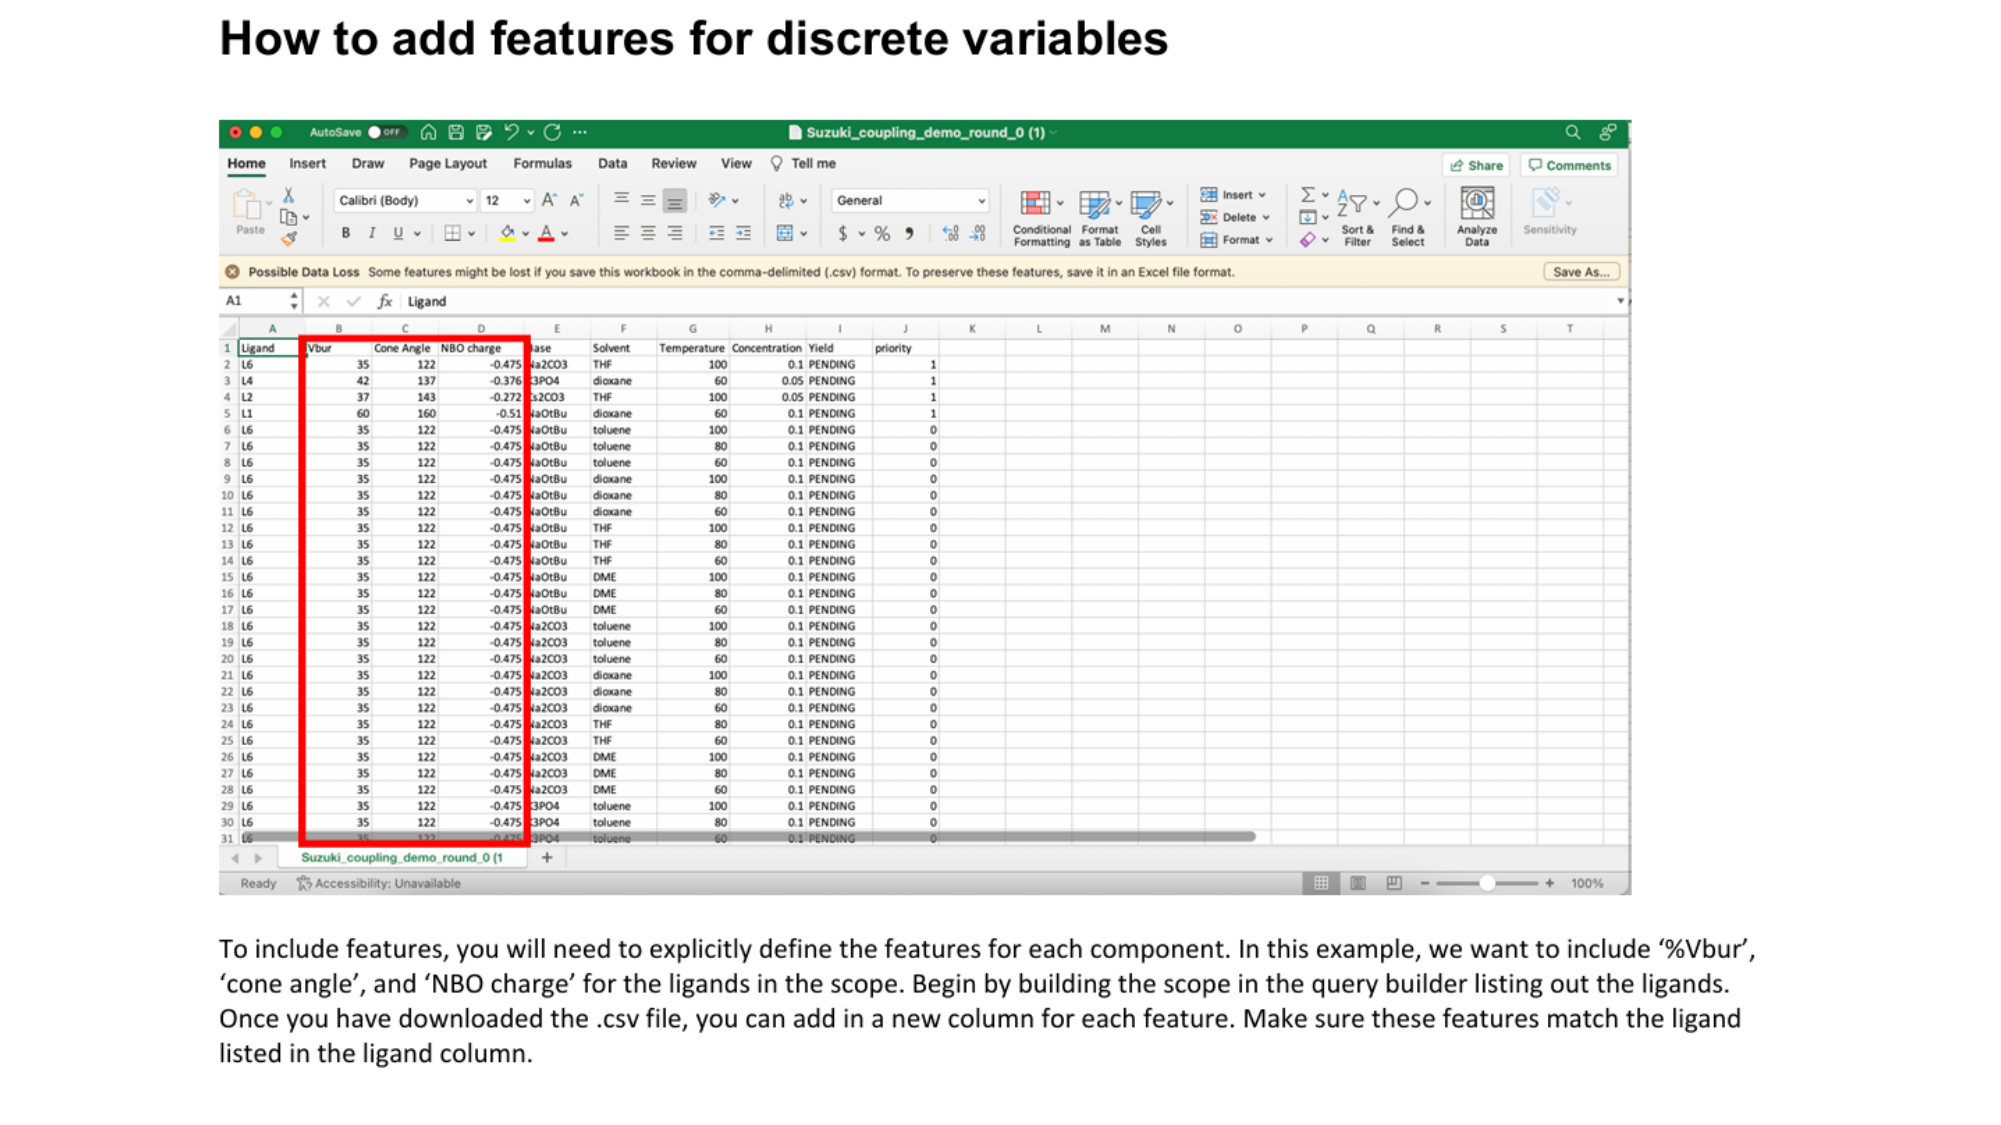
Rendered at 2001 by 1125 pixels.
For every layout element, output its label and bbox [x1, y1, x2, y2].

picture [158, 0, 1842, 1125]
